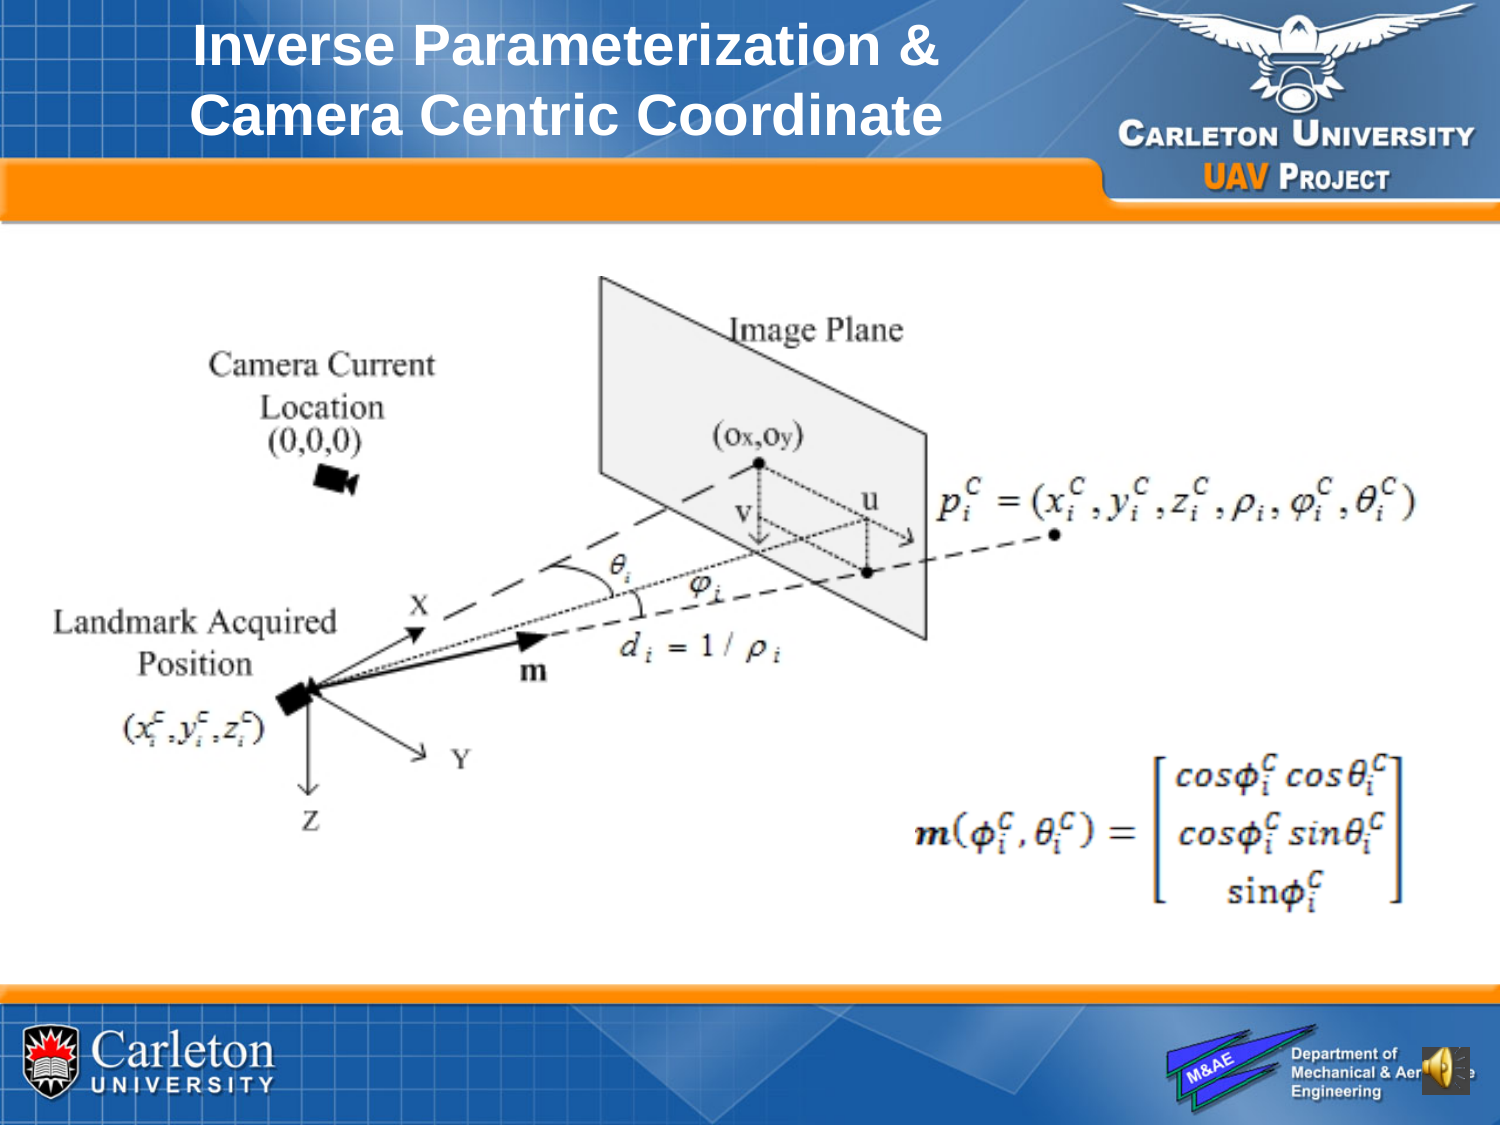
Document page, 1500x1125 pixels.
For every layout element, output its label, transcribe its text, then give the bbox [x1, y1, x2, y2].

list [52, 275, 1426, 838]
picture [0, 1, 1500, 1125]
title Inverse Parameterization & Camera Centric Coordinate [100, 54, 1034, 155]
